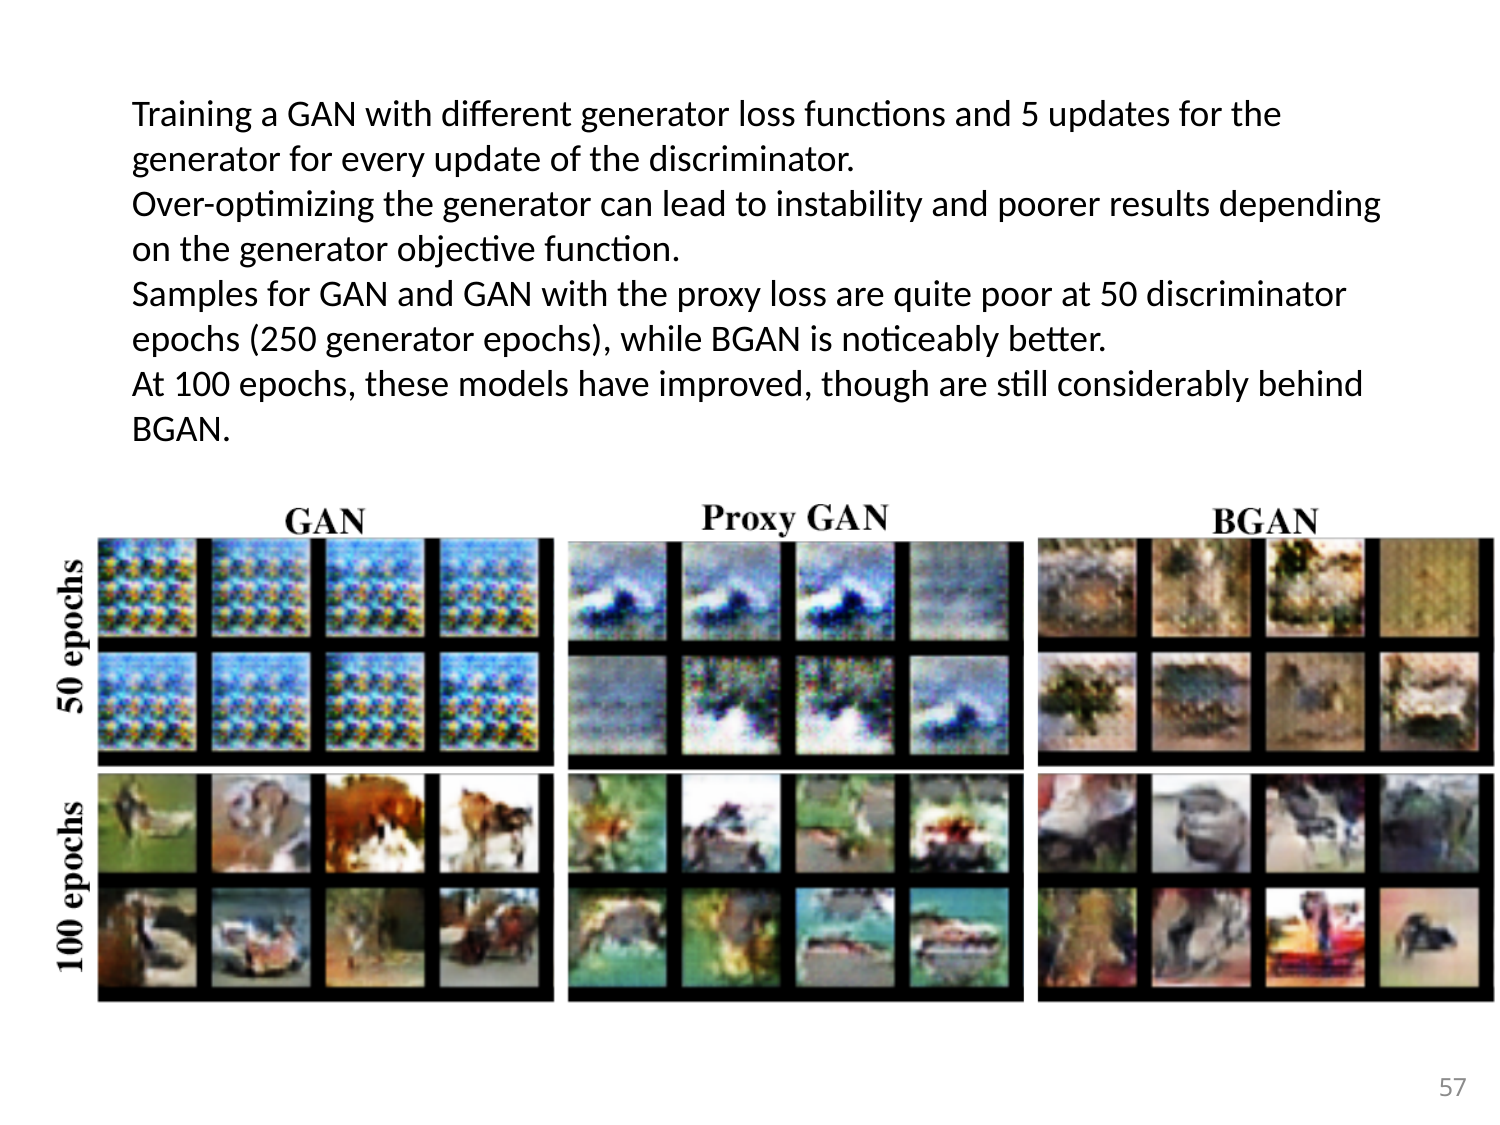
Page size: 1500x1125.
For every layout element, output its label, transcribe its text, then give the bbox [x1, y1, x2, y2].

text_box Training a GAN with different generator loss functions and 5 updates for the generator for every update of the discriminator. Over-optimizing the generator can lead to instability and poorer results depending on the generator objective function. Samples for GAN and GAN with the proxy loss are quite poor at 50 discriminator epochs (250 generator epochs), while BGAN is noticeably better. At 100 epochs, these models have improved, though are still considerably behind BGAN. [117, 81, 1418, 457]
slide_number 57 [1032, 1058, 1483, 1119]
picture [26, 503, 1500, 1009]
